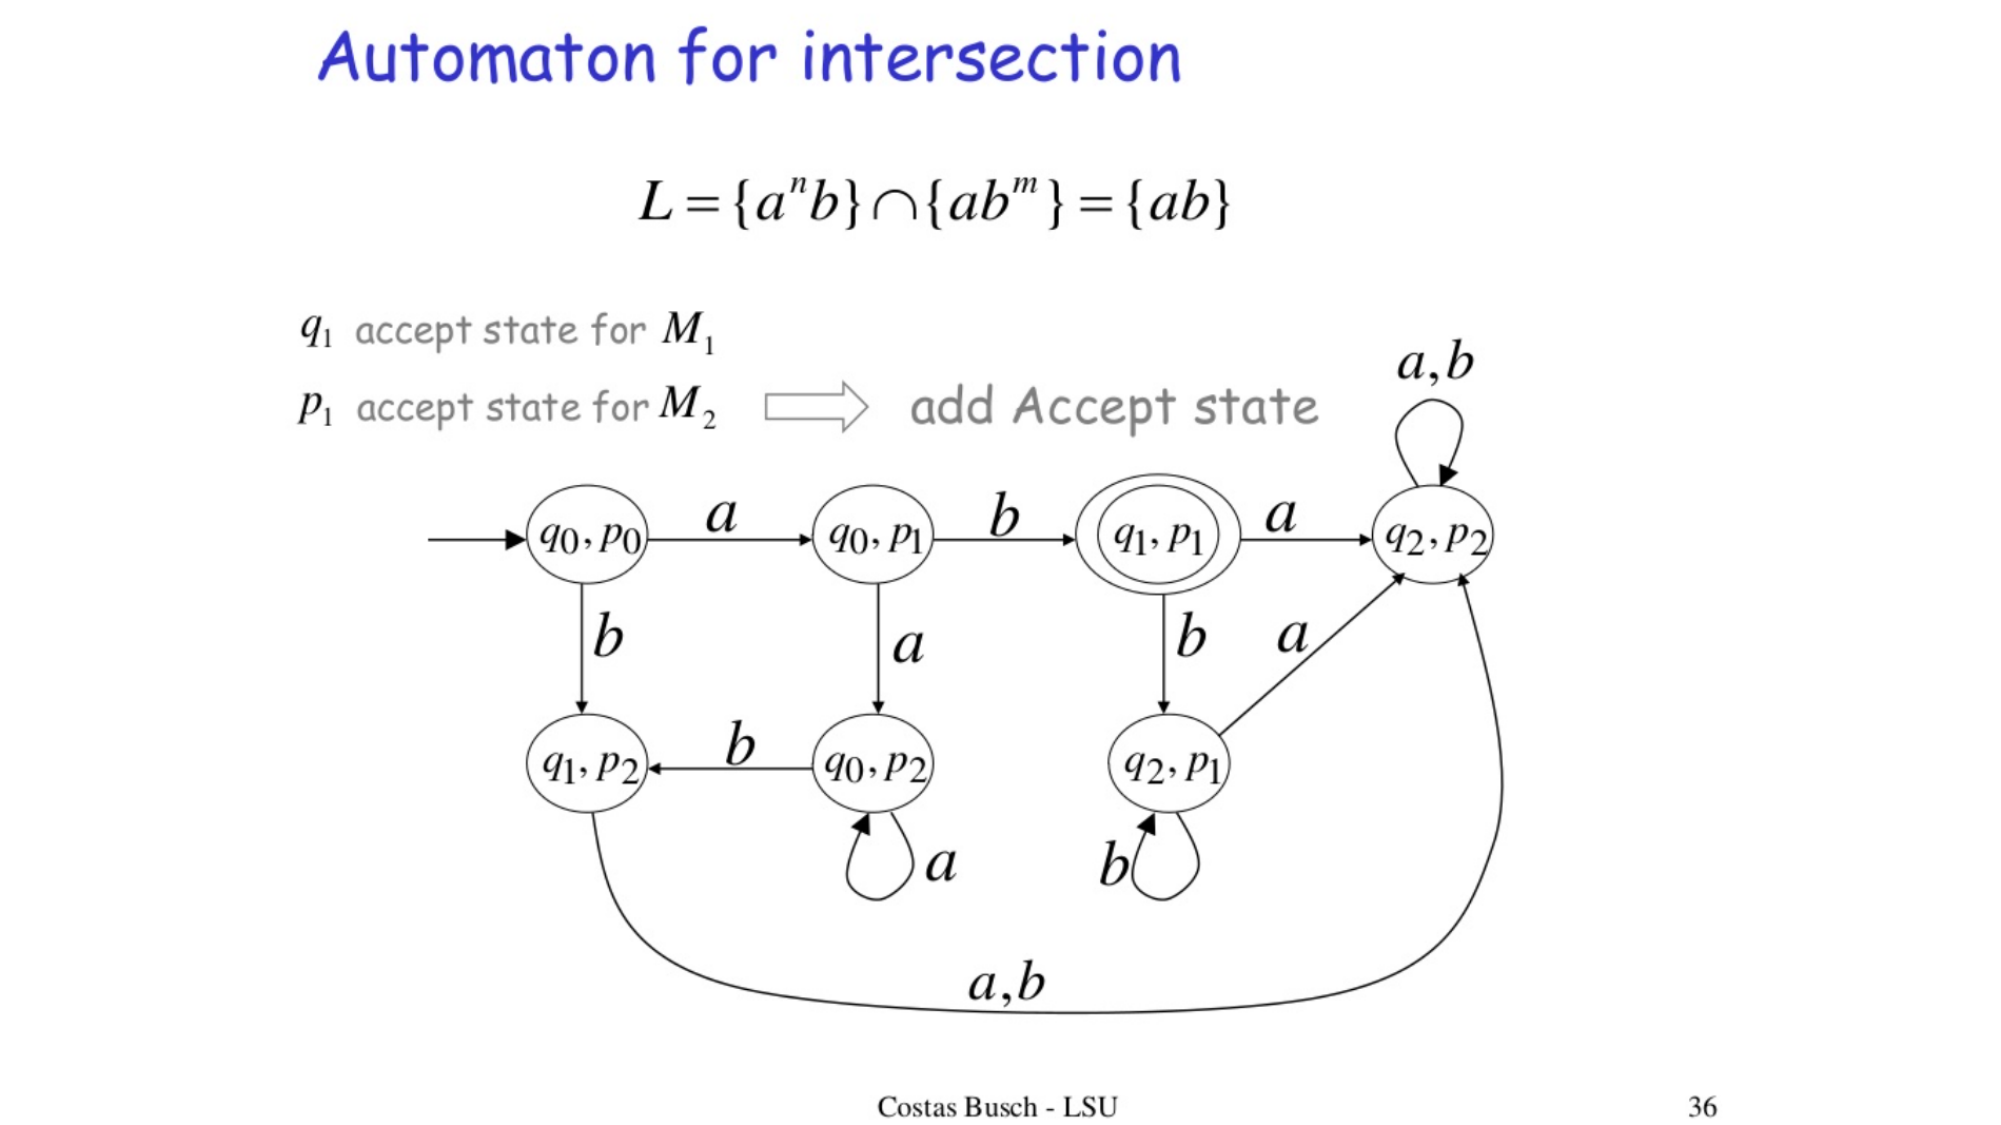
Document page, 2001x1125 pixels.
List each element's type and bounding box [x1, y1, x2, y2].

picture [255, 0, 1745, 1125]
